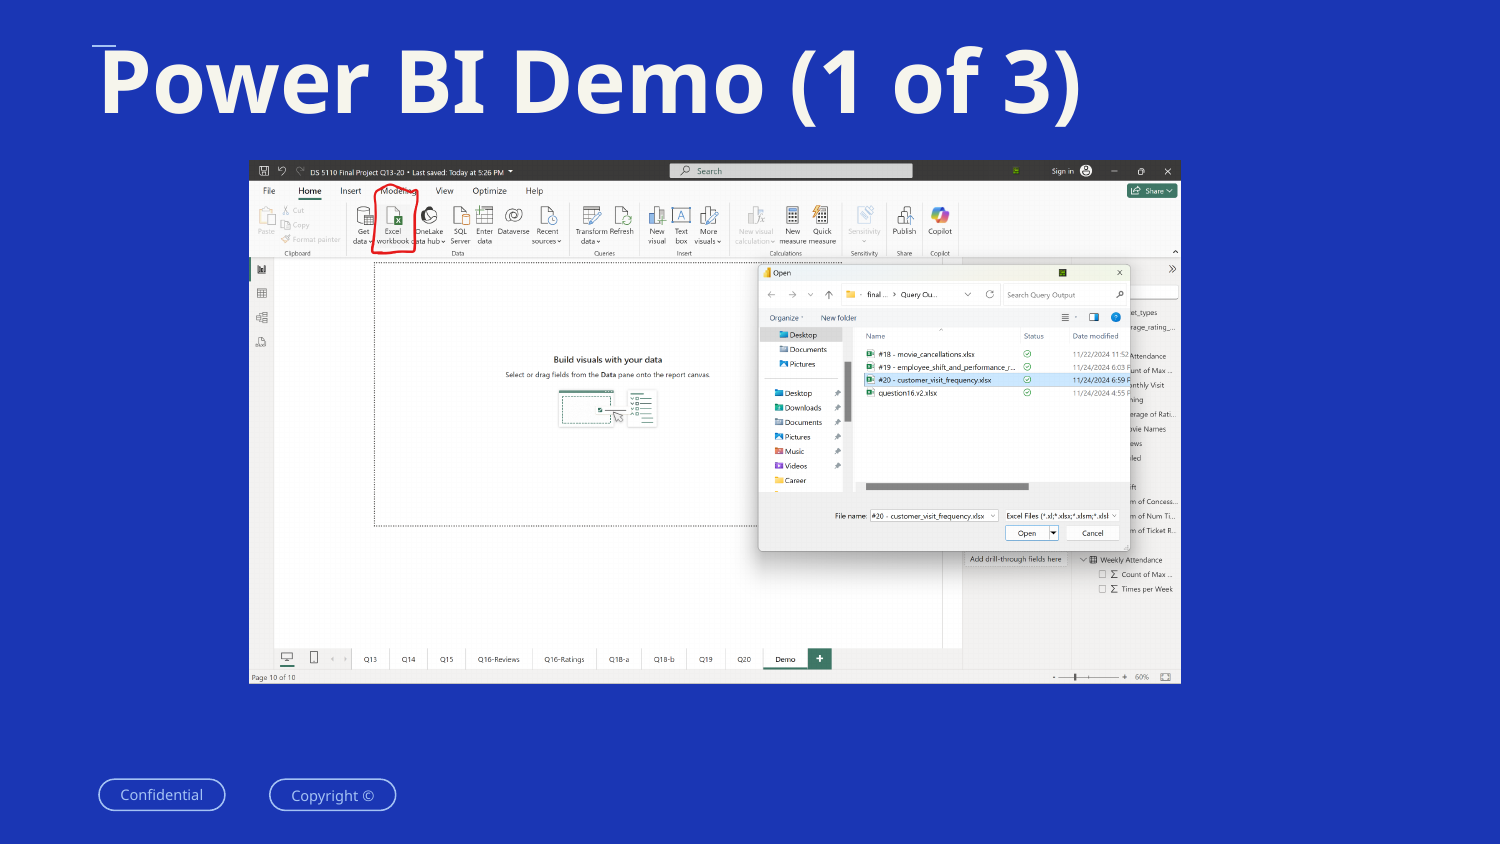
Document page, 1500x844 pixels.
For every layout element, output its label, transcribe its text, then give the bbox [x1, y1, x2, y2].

picture [249, 159, 1181, 684]
title Power BI Demo (1 of 3) [82, 31, 1193, 136]
